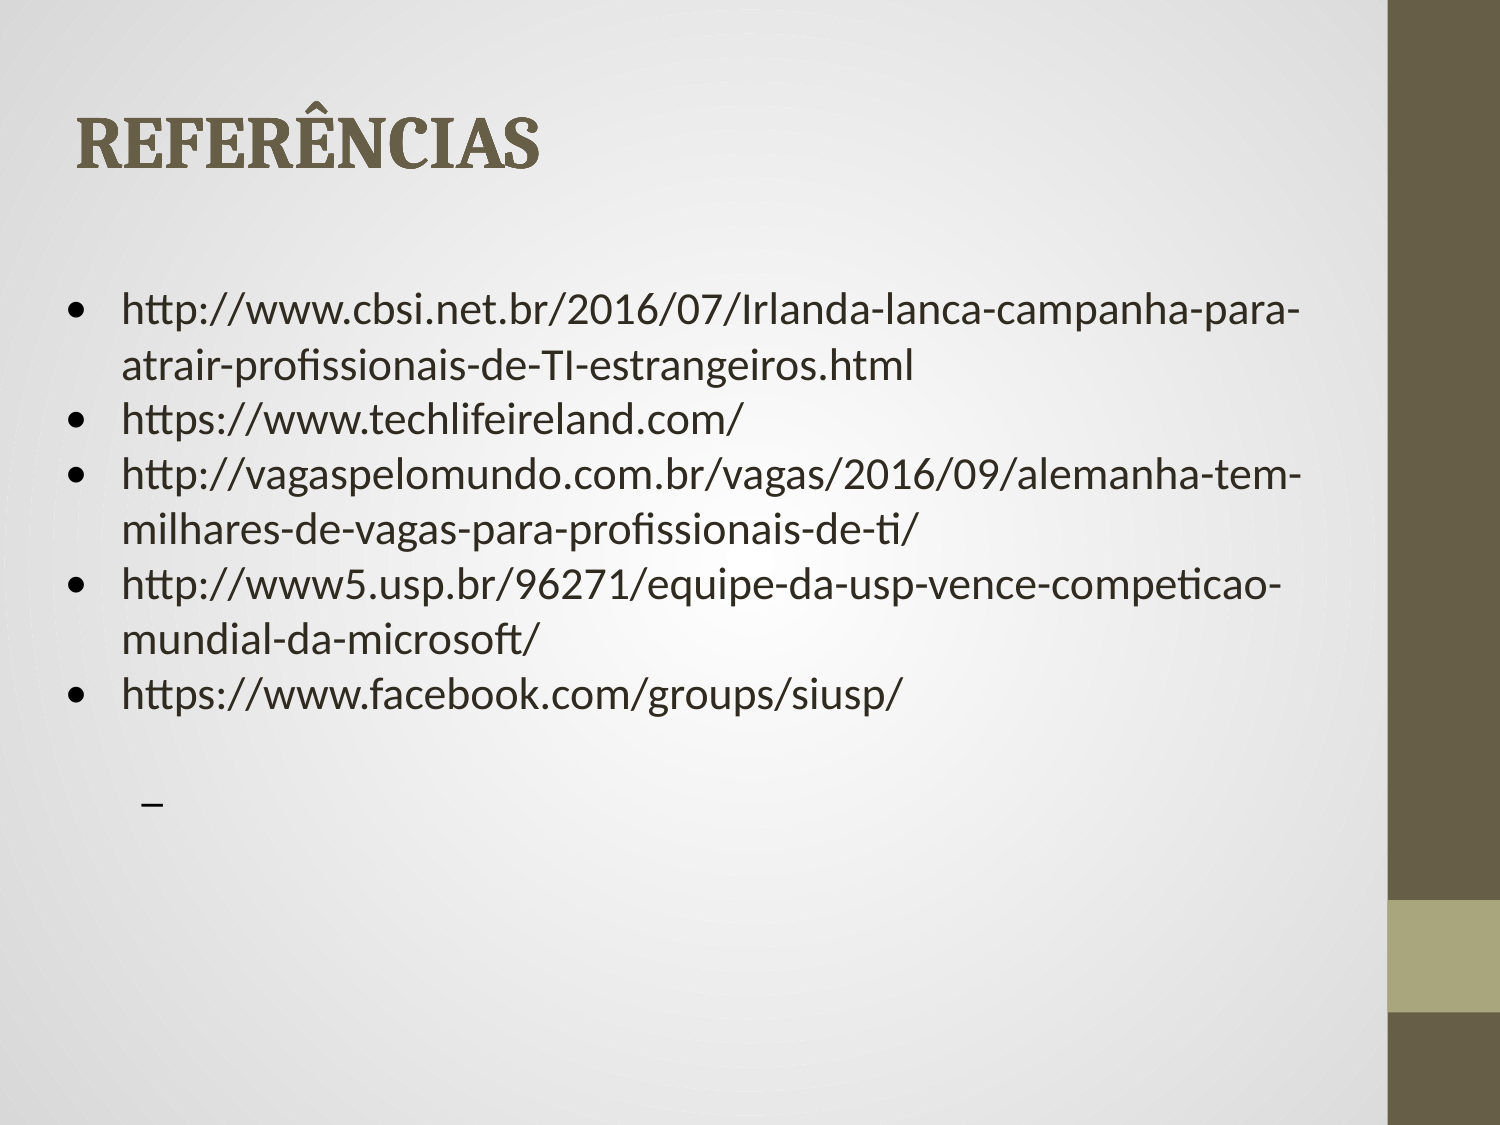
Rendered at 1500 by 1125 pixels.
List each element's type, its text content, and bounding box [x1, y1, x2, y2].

text_box http://www.cbsi.net.br/2016/07/Irlanda-lanca-campanha-para-atrair-profissionais-de-TI-estrangeiros.html https://www.techlifeireland.com/ http://vagaspelomundo.com.br/vagas/2016/09/alemanha-tem-milhares-de-vagas-para-profissionais-de-ti/ http://www5.usp.br/96271/equipe-da-usp-vence-competicao-mundial-da-microsoft/ https://www.facebook.com/groups/siusp/ [35, 271, 1325, 1087]
text_box REFERÊNCIAS [74, 45, 1325, 233]
